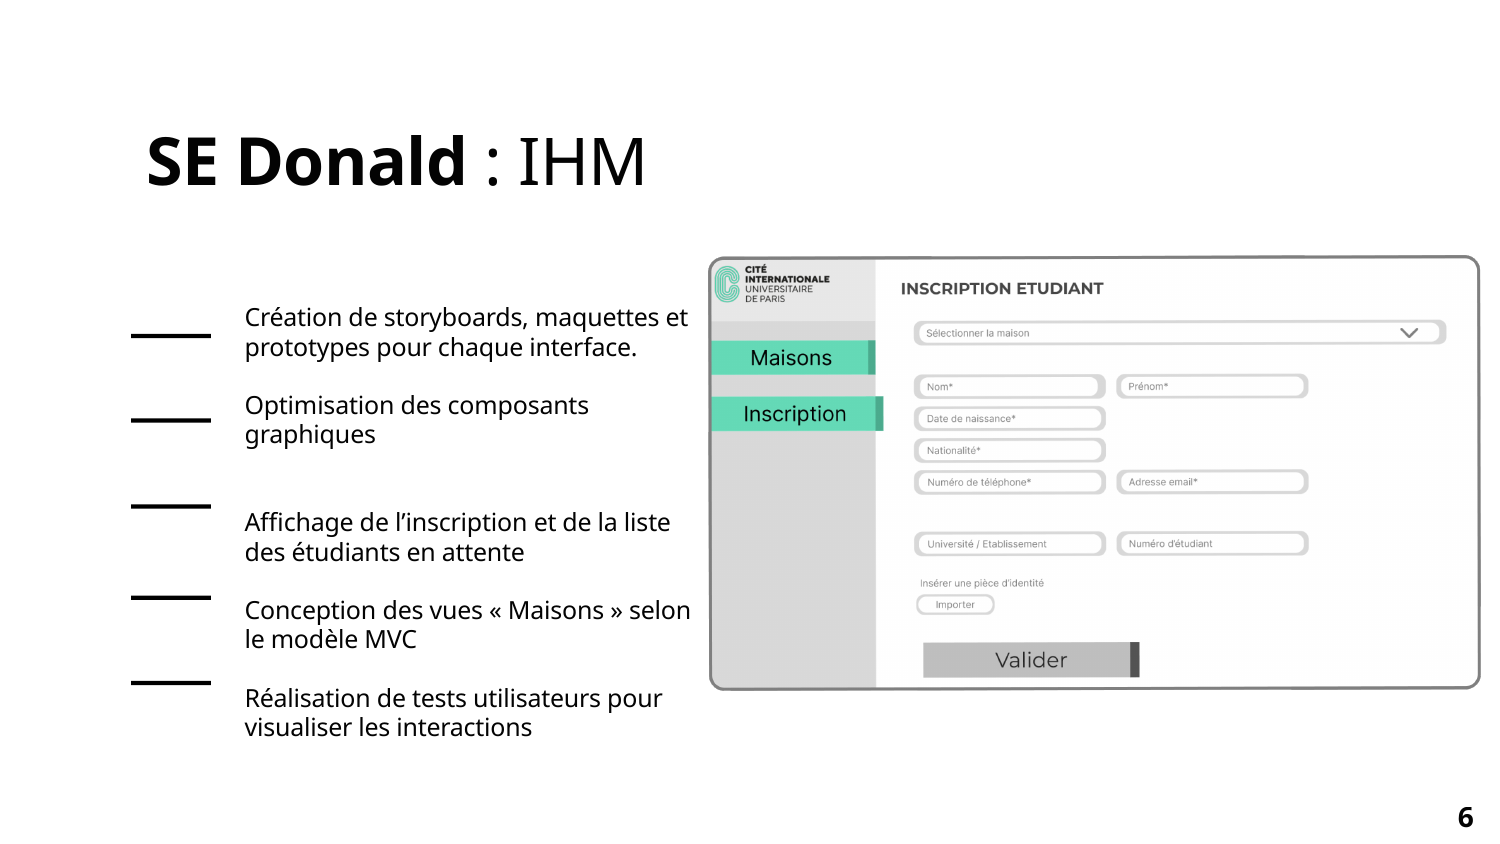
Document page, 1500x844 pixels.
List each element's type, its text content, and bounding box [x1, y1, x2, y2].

text_box Création de storyboards, maquettes et prototypes pour chaque interface. Optimisation des composants graphiques Affichage de l’inscription et de la liste des étudiants en attente Conception des vues « Maisons » selon le modèle MVC Réalisation de tests utilisateurs pour visualiser les interactions [229, 418, 708, 626]
picture [708, 255, 1481, 691]
text_box SE Donald : IHM [131, 119, 791, 200]
text_box 6 [1411, 798, 1500, 834]
